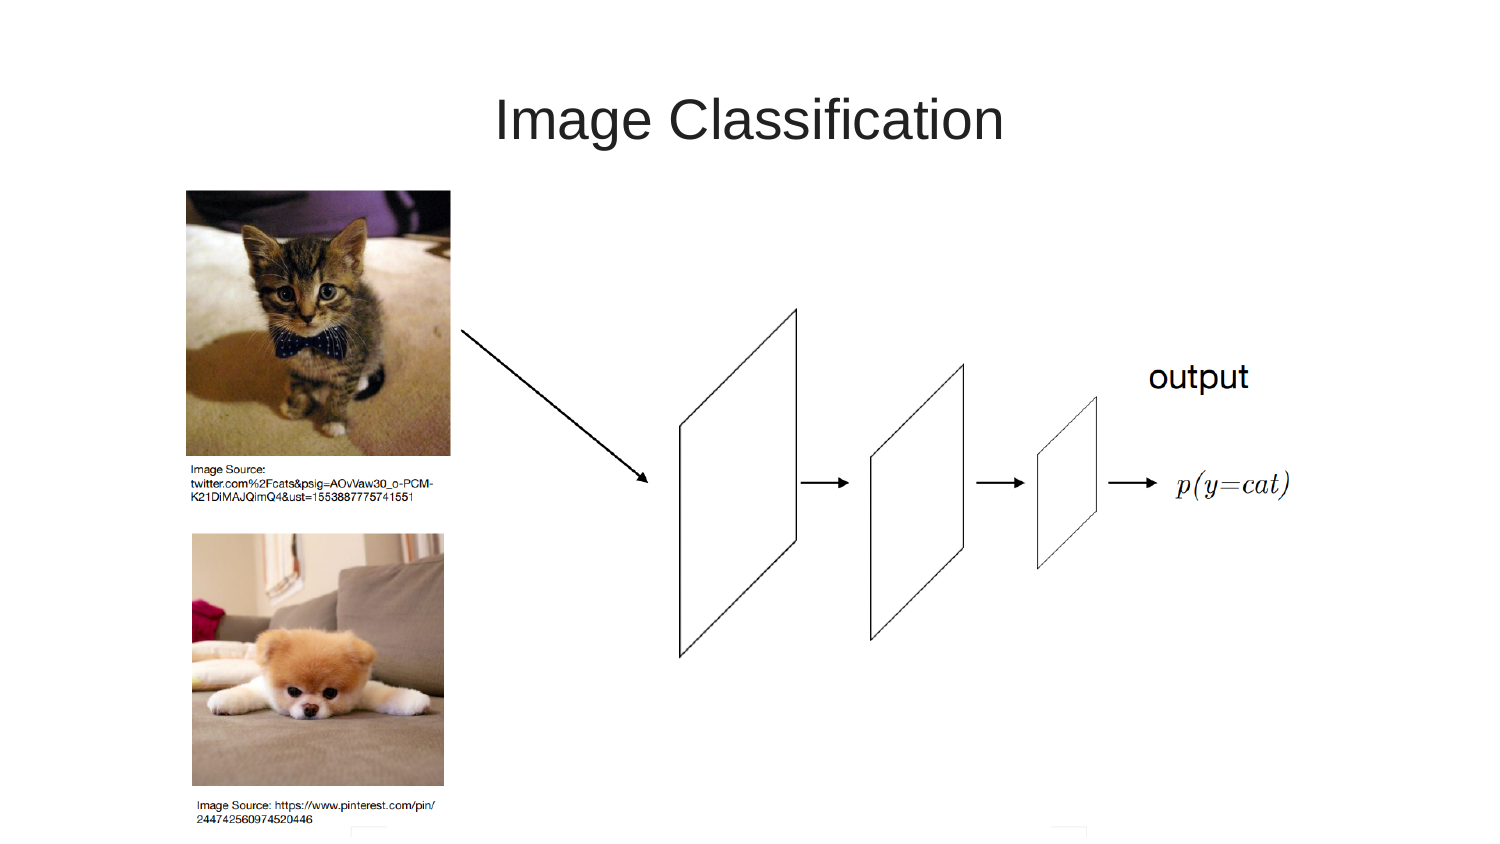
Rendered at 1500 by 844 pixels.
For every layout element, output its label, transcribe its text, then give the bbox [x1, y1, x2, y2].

picture [163, 166, 1297, 838]
title Image Classification [51, 72, 1449, 167]
